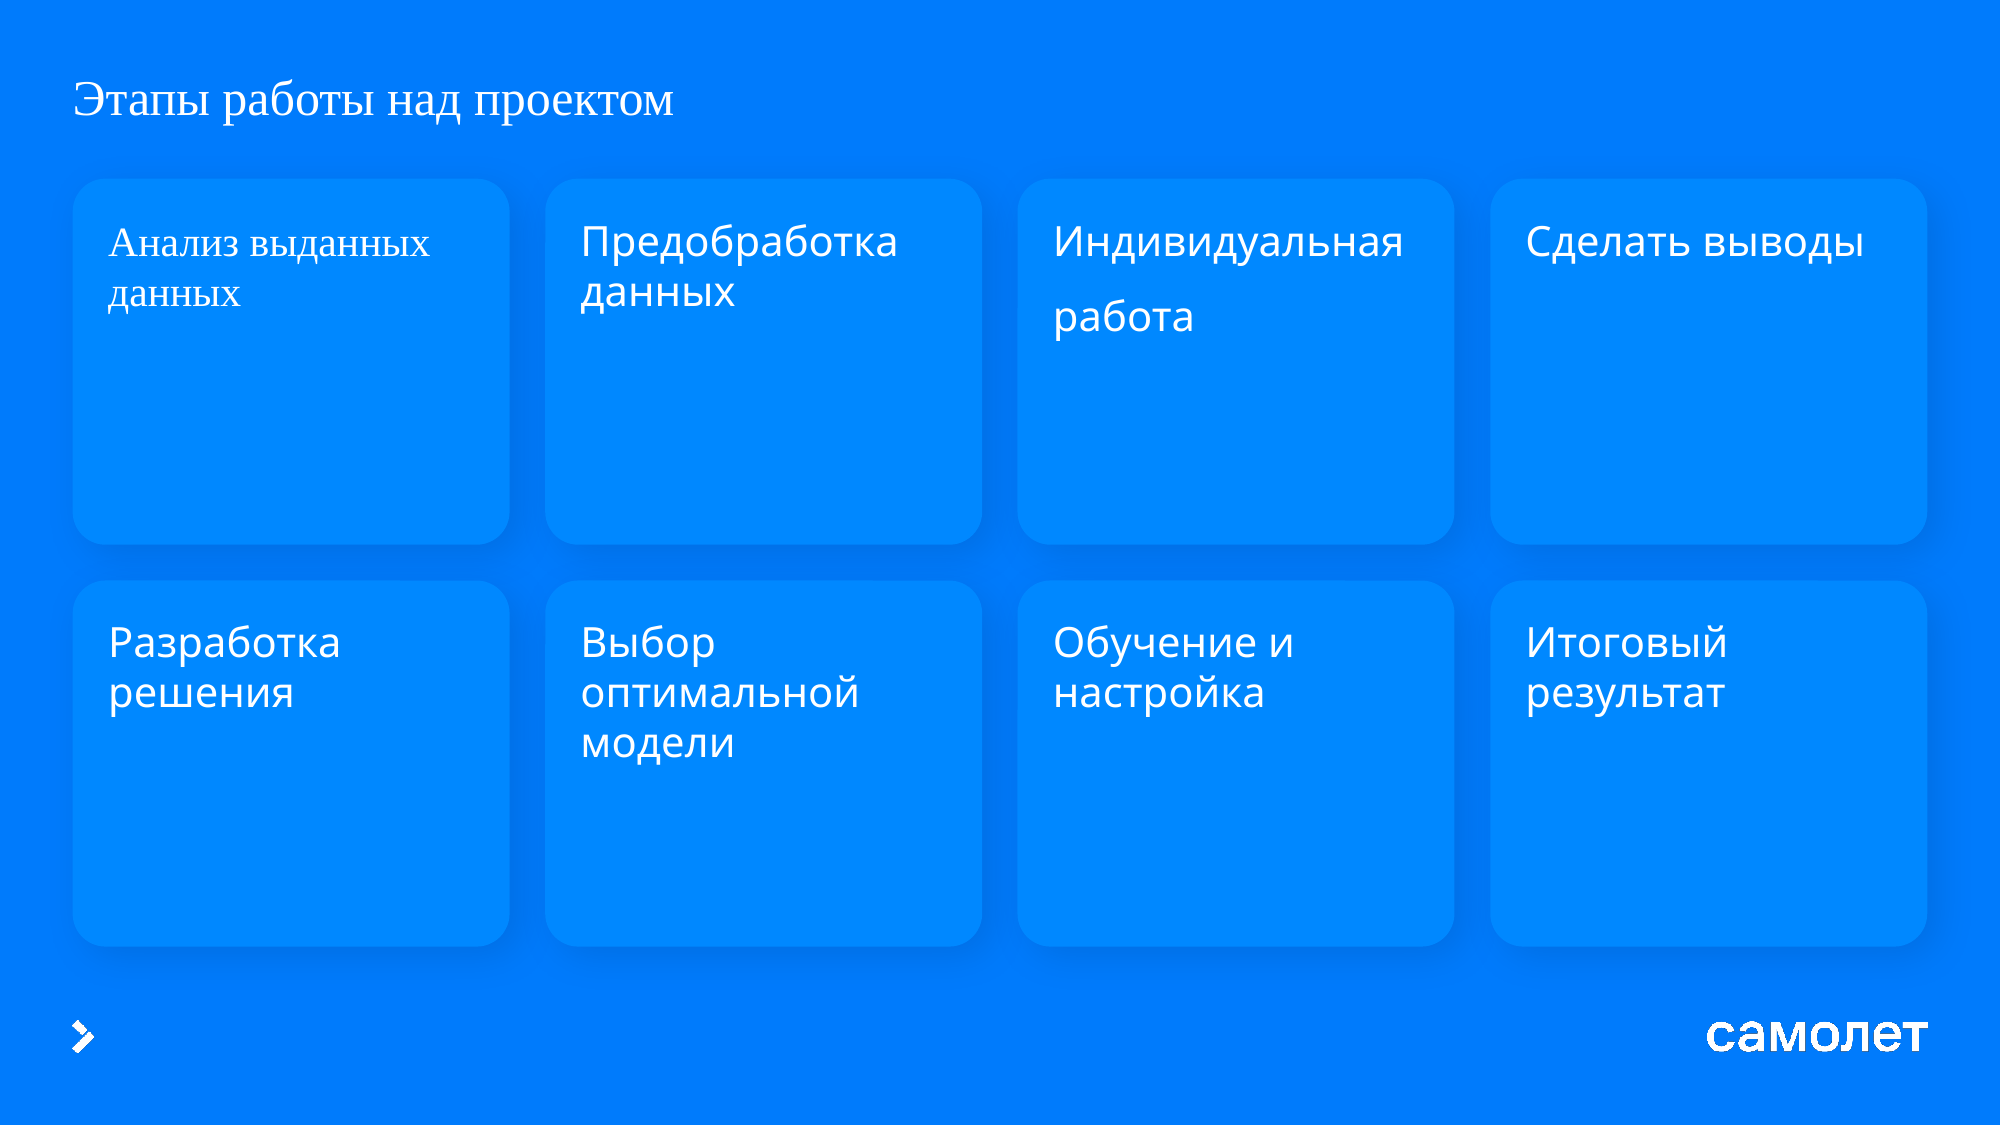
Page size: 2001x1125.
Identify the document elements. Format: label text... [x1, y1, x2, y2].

list Выбор оптимальной модели [580, 615, 947, 912]
list Разработка решения [108, 615, 475, 912]
list Обучение и настройка [1052, 615, 1419, 912]
picture [72, 1020, 94, 1053]
list Сделать выводы [1525, 214, 1892, 510]
title Этапы работы над проектом [72, 71, 1928, 180]
list Индивидуальная работа [1052, 214, 1419, 510]
list Предобработка данных [580, 214, 947, 510]
picture [1707, 1021, 1928, 1052]
list Анализ выданных данных [108, 214, 475, 510]
list Итоговый результат [1525, 615, 1892, 912]
